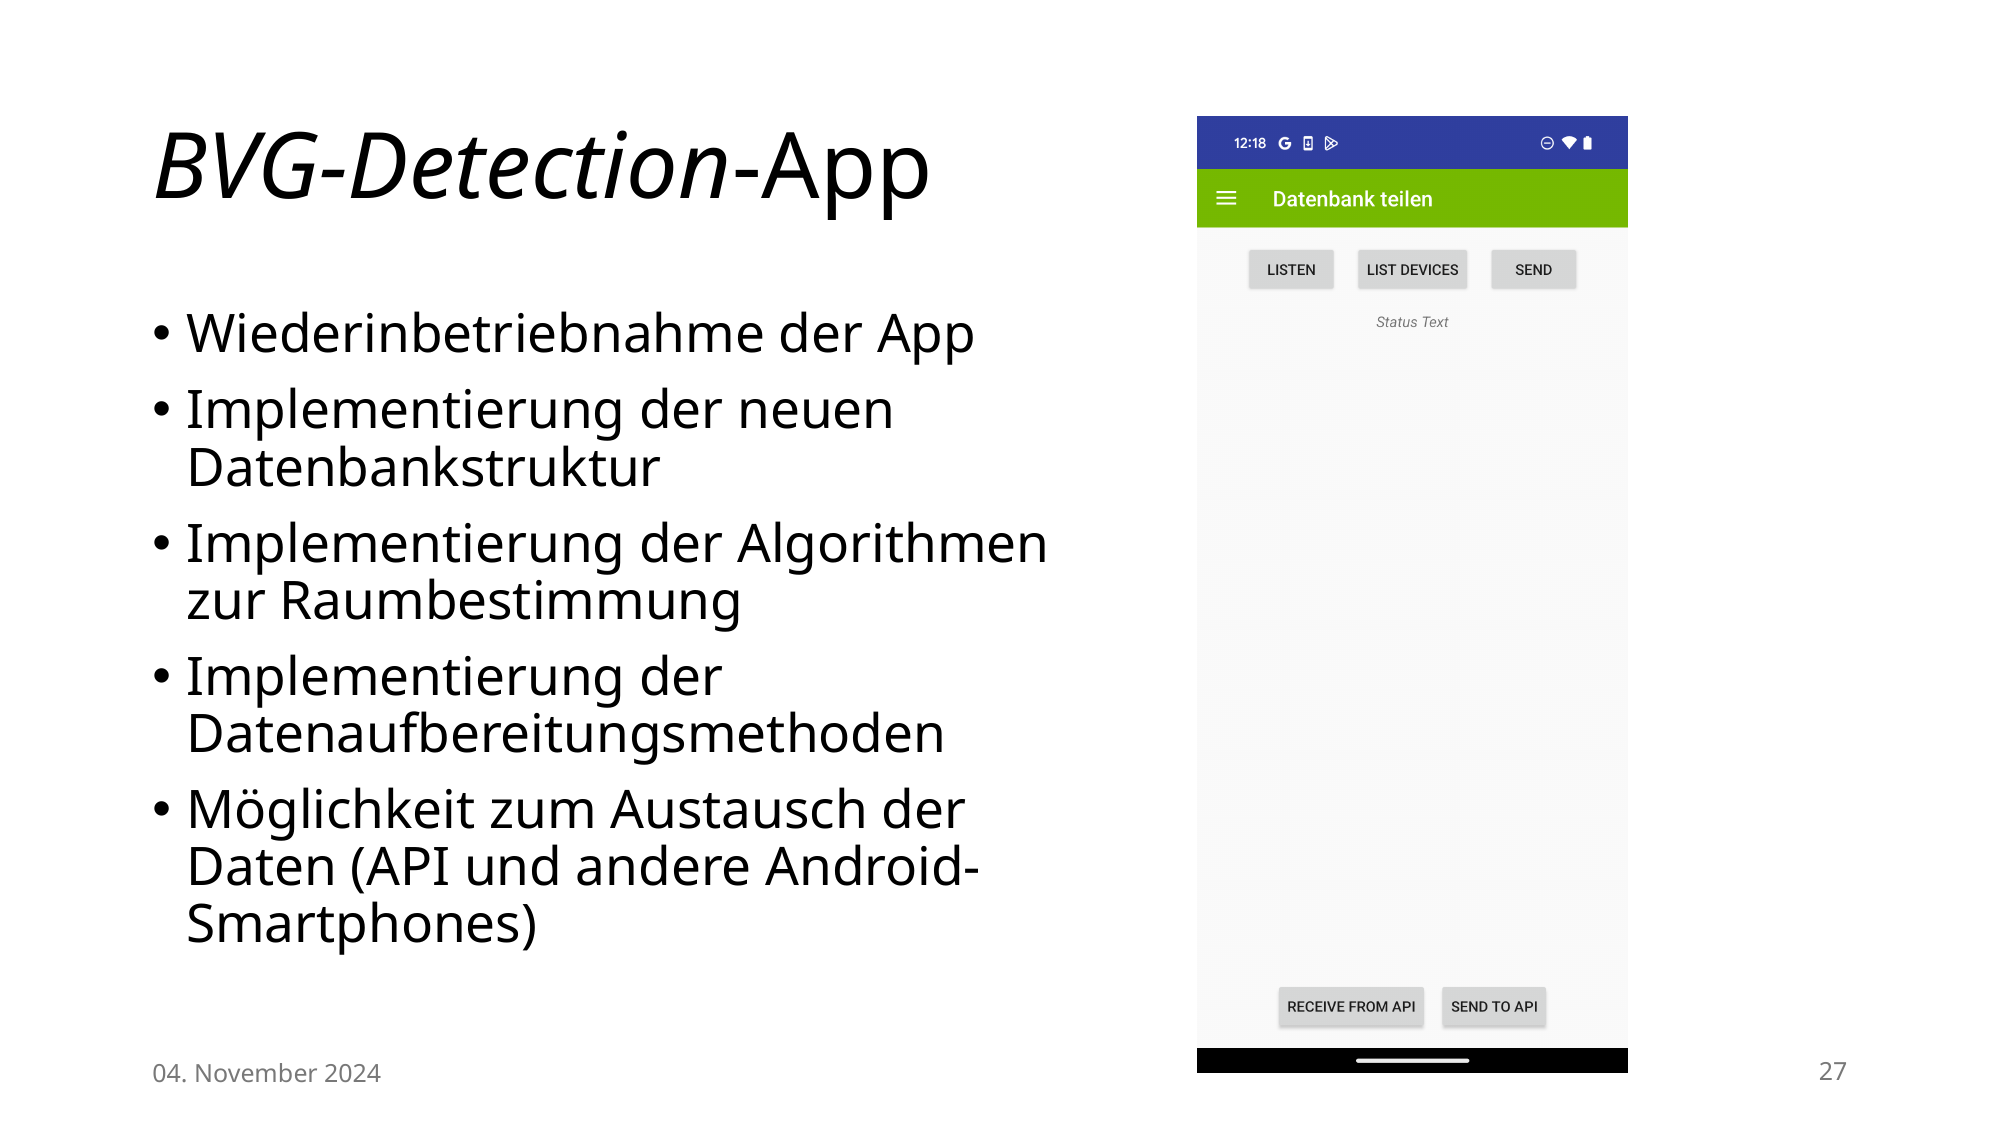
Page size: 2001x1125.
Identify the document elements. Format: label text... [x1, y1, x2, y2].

list Wiederinbetriebnahme der App Implementierung der neuen Datenbankstruktur Implementierung der Algorithmen zur Raumbestimmung Implementierung der Datenaufbereitungsmethoden Möglichkeit zum Austausch der Daten (API und andere Android-Smartphones) [137, 299, 1066, 1014]
slide_number 27 [1412, 1042, 1863, 1103]
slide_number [137, 1042, 588, 1103]
picture [1196, 115, 1629, 1074]
title BVG-Detection-App [137, 59, 1863, 278]
